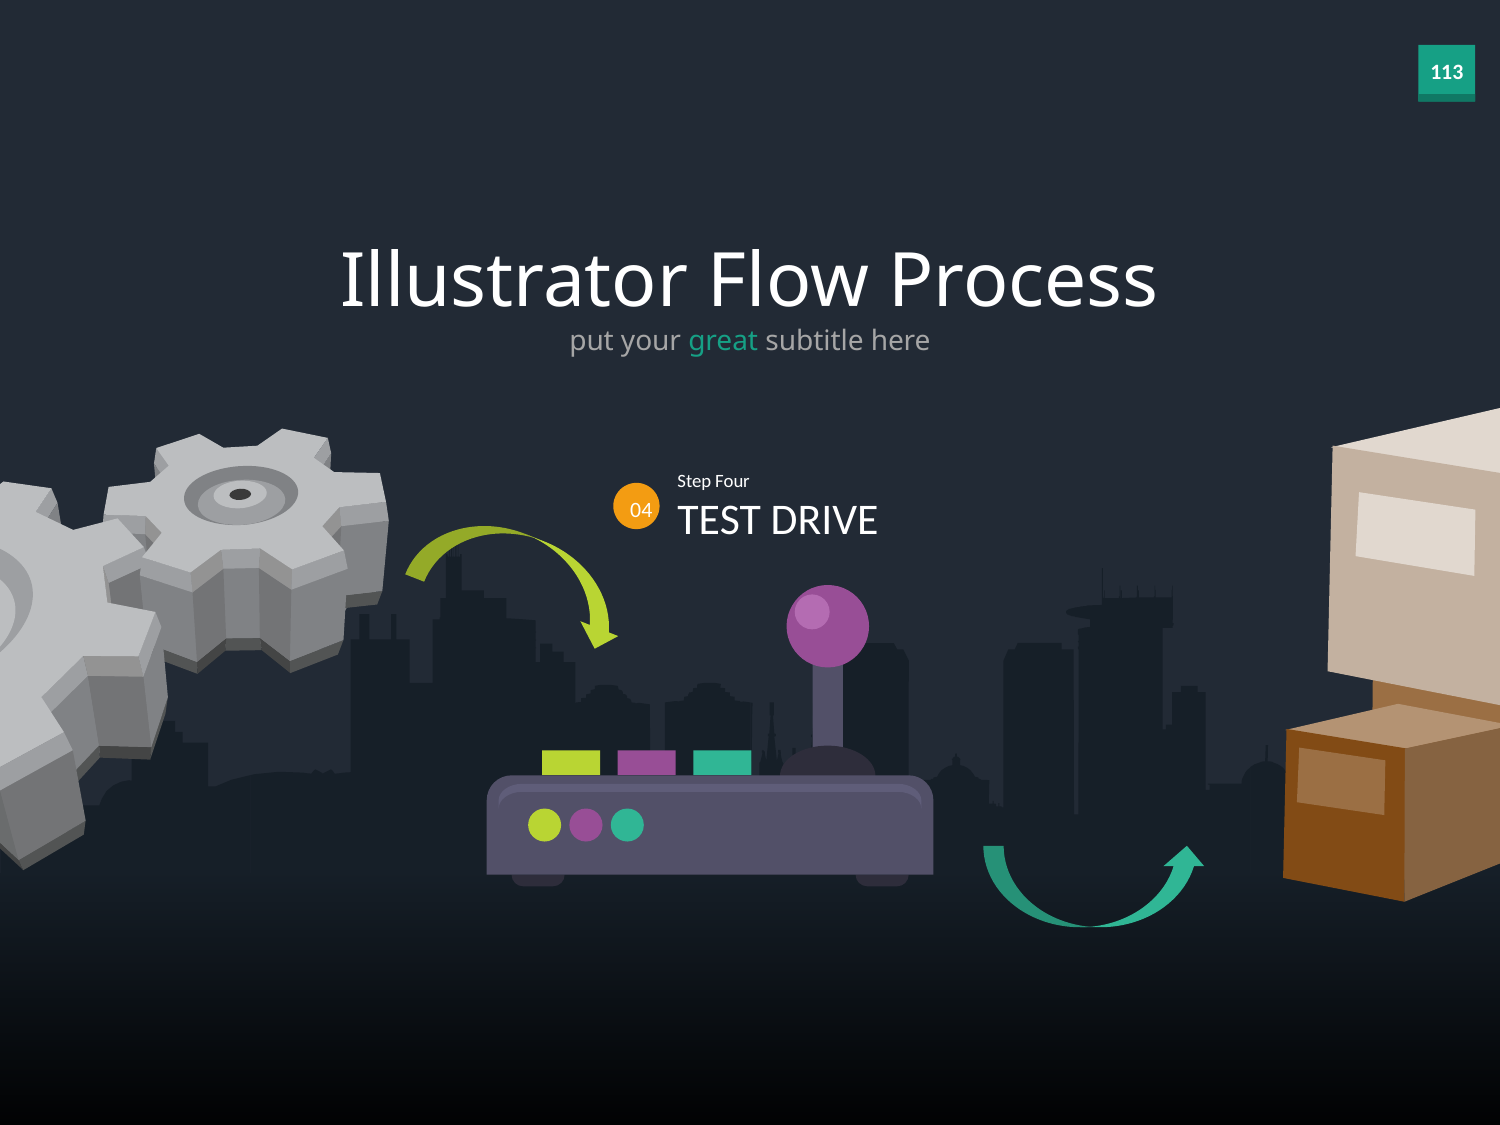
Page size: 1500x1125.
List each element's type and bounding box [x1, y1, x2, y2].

text_box [0, 407, 1500, 1125]
text_box [325, 224, 1175, 364]
text_box [612, 461, 894, 551]
